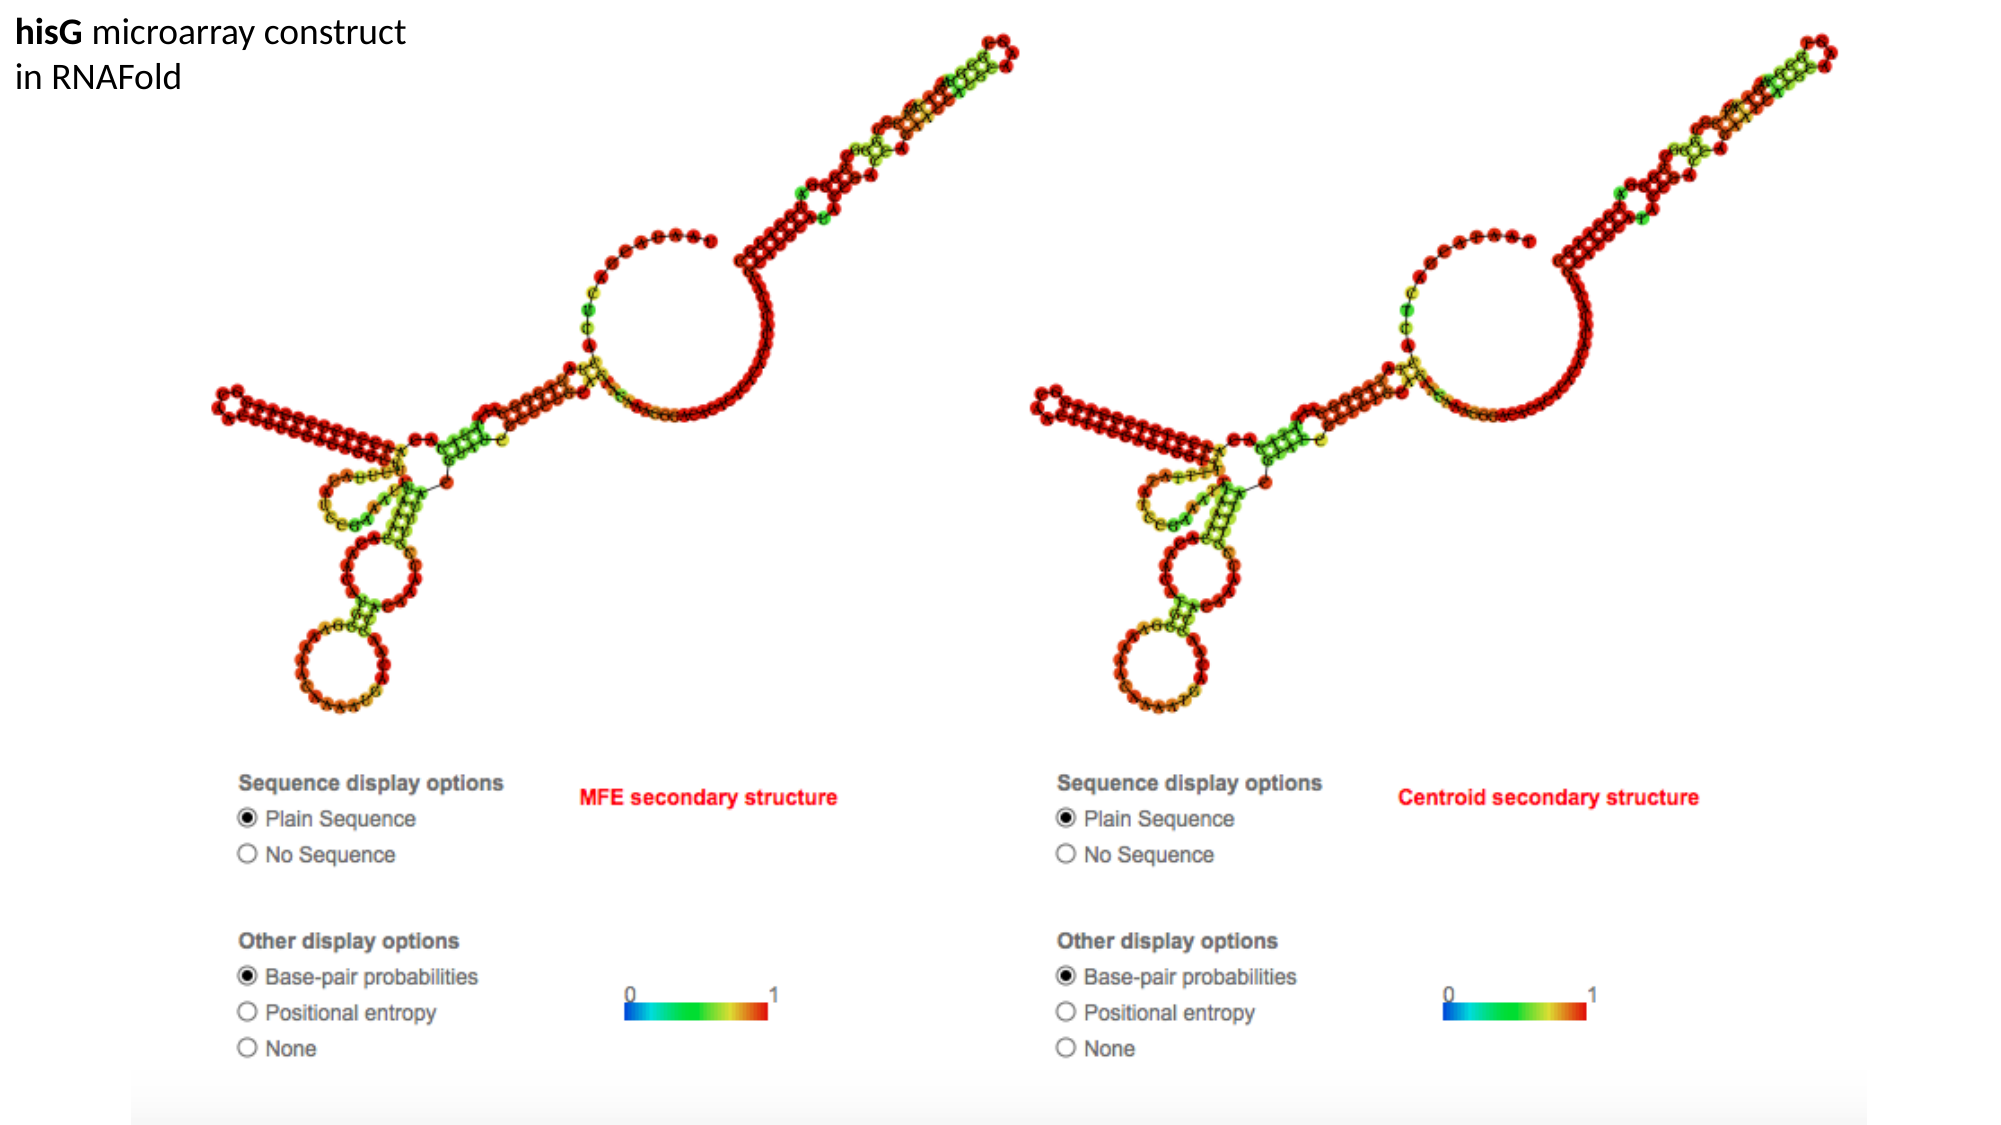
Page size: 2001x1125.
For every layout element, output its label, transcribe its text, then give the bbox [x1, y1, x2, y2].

picture [131, 0, 1867, 1125]
text_box hisG microarray construct in RNAFold [0, 0, 131, 105]
